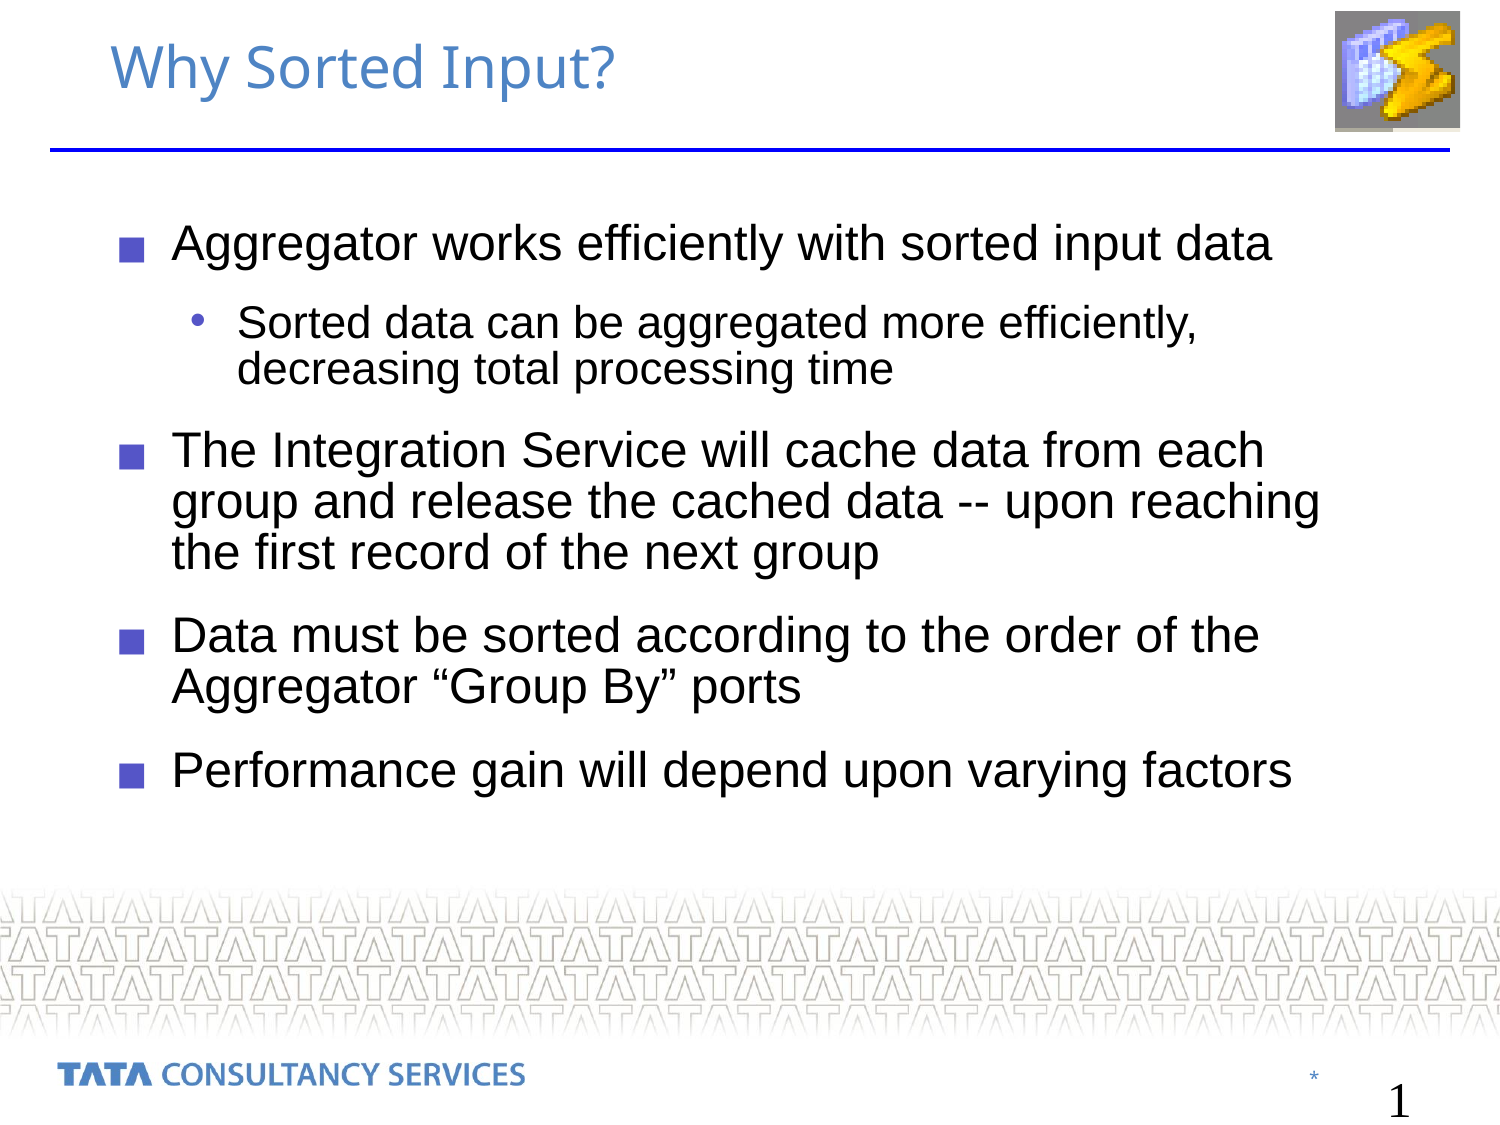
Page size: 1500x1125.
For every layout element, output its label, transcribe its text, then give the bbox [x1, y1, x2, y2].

picture [1334, 6, 1461, 133]
title Why Sorted Input? [95, 22, 1456, 166]
picture [57, 1062, 525, 1086]
slide_number ‹#› [1371, 1059, 1435, 1104]
picture [0, 885, 1500, 1039]
text_box Aggregator works efficiently with sorted input data Sorted data can be aggregated more efficiently, decreasing total processing time The Integration Service will cache data from each group and release the cached data -- upon reaching the first record of the next group Data must be sorted according to the order of the Aggregator “Group By” ports Performance gain will depend upon varying factors [99, 212, 1412, 925]
